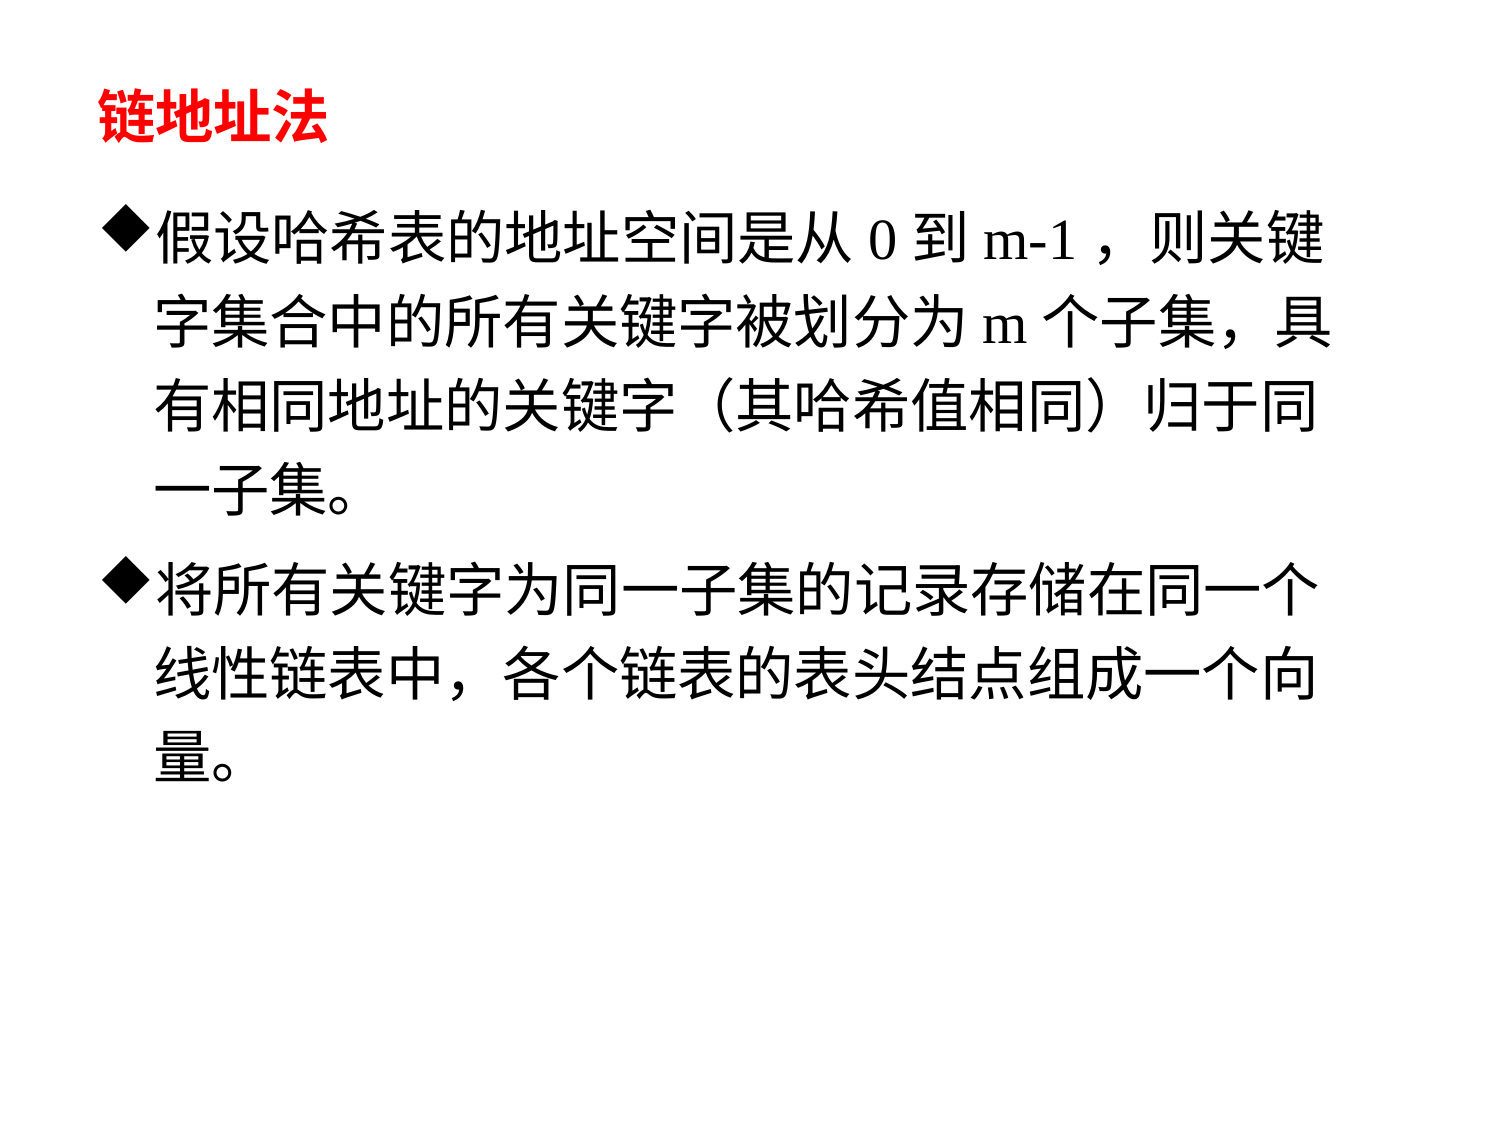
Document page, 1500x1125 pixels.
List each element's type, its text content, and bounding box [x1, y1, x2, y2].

list 链地址法 假设哈希表的地址空间是从0到m-1，则关键字集合中的所有关键字被划分为m个子集，具有相同地址的关键字（其哈希值相同）归于同一子集。 将所有关键字为同一子集的记录存储在同一个线性链表中，各个链表的表头结点组成一个向量。 [82, 58, 1388, 976]
